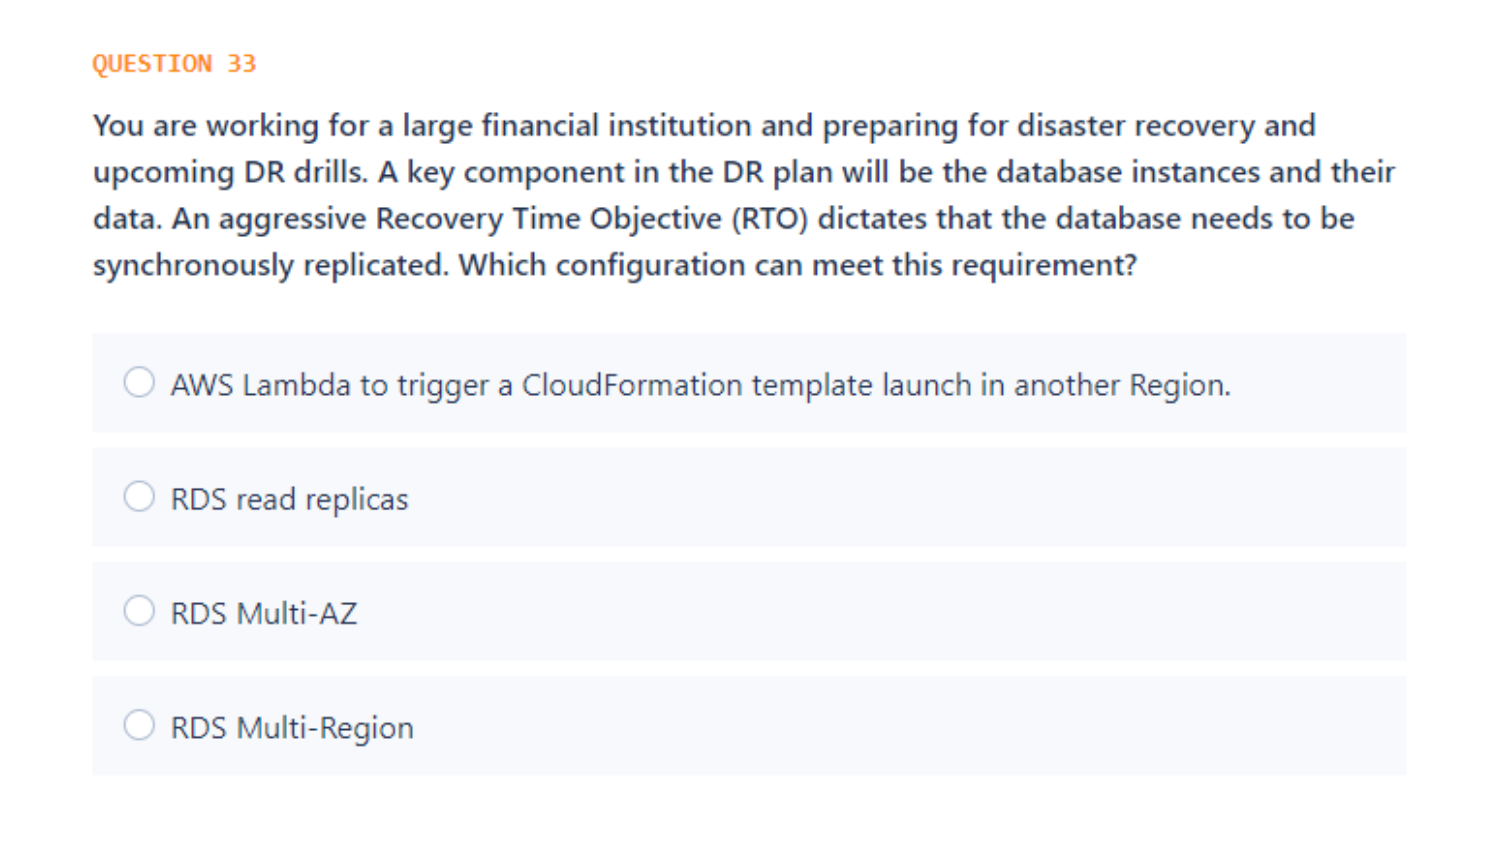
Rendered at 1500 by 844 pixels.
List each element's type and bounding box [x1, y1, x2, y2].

picture [70, 19, 1430, 824]
